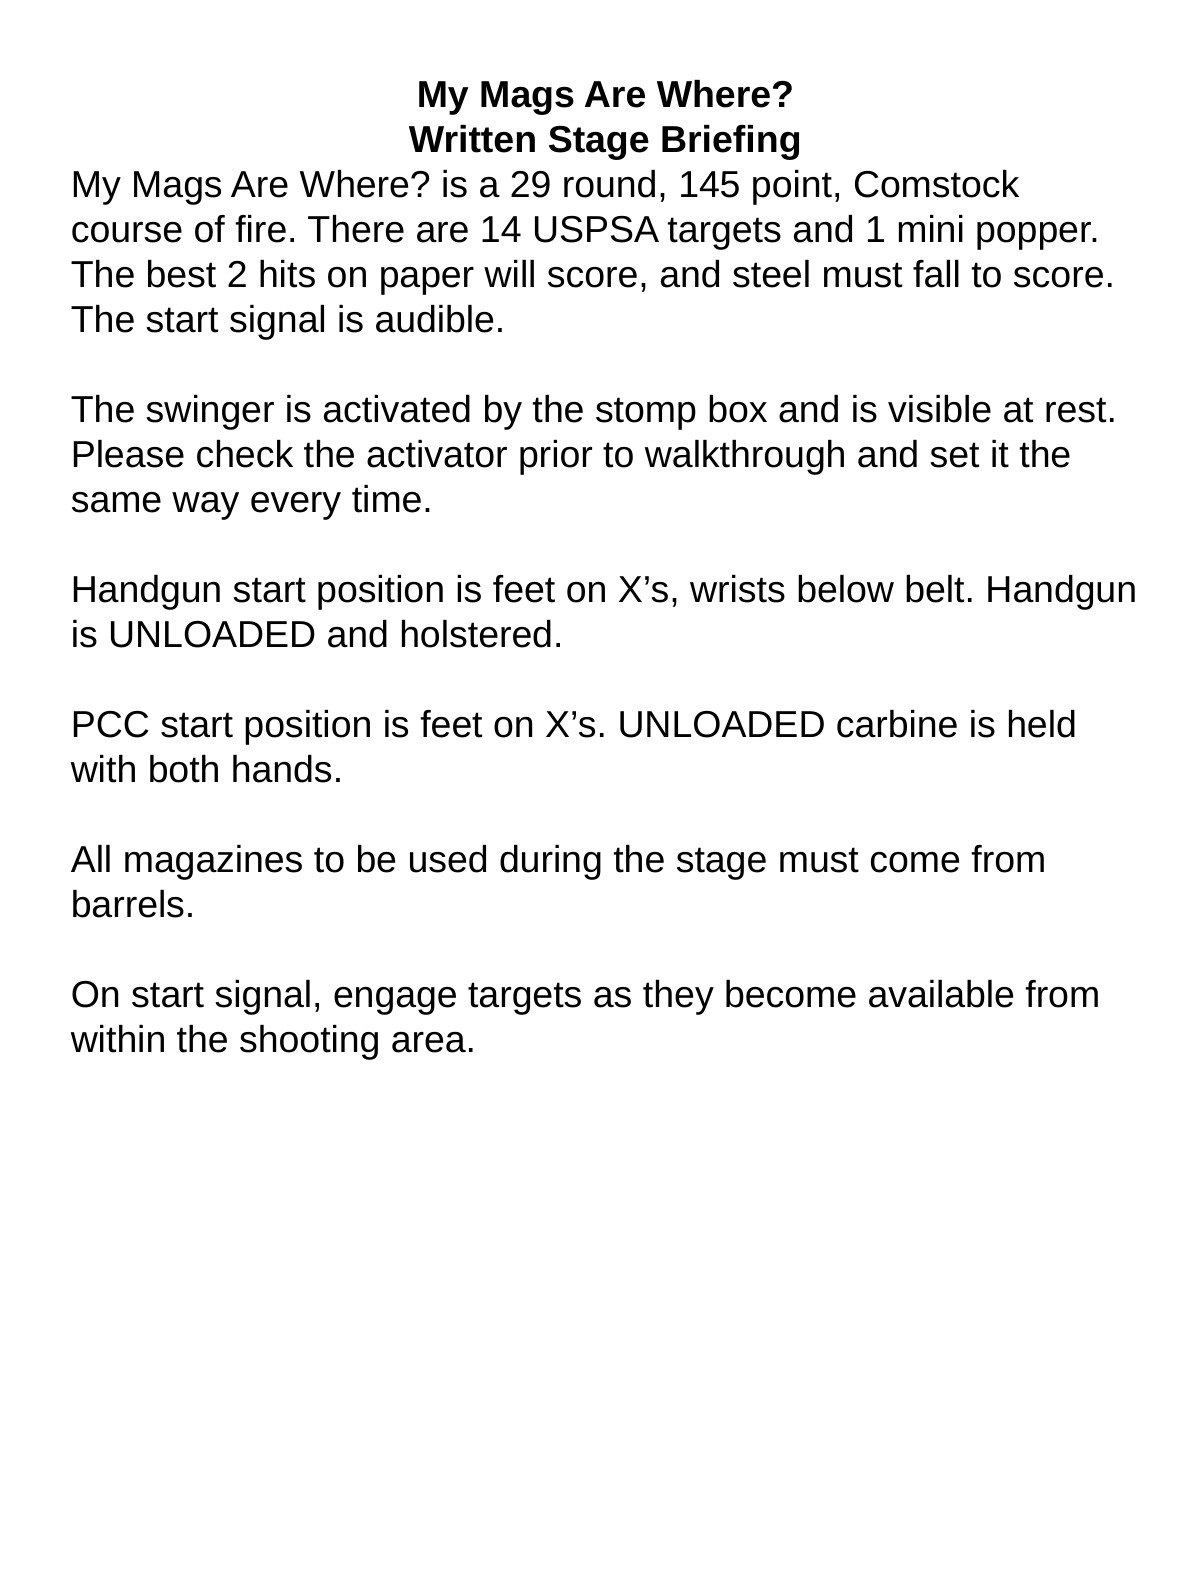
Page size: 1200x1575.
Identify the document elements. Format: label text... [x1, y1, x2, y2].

text_box My Mags Are Where? Written Stage Briefing My Mags Are Where? is a 29 round, 145 point, Comstock course of fire. There are 14 USPSA targets and 1 mini popper. The best 2 hits on paper will score, and steel must fall to score. The start signal is audible. The swinger is activated by the stomp box and is visible at rest. Please check the activator prior to walkthrough and set it the same way every time. Handgun start position is feet on X’s, wrists below belt. Handgun is UNLOADED and holstered. PCC start position is feet on X’s. UNLOADED carbine is held with both hands. All magazines to be used during the stage must come from barrels. On start signal, engage targets as they become available from within the shooting area. [56, 63, 1156, 1068]
